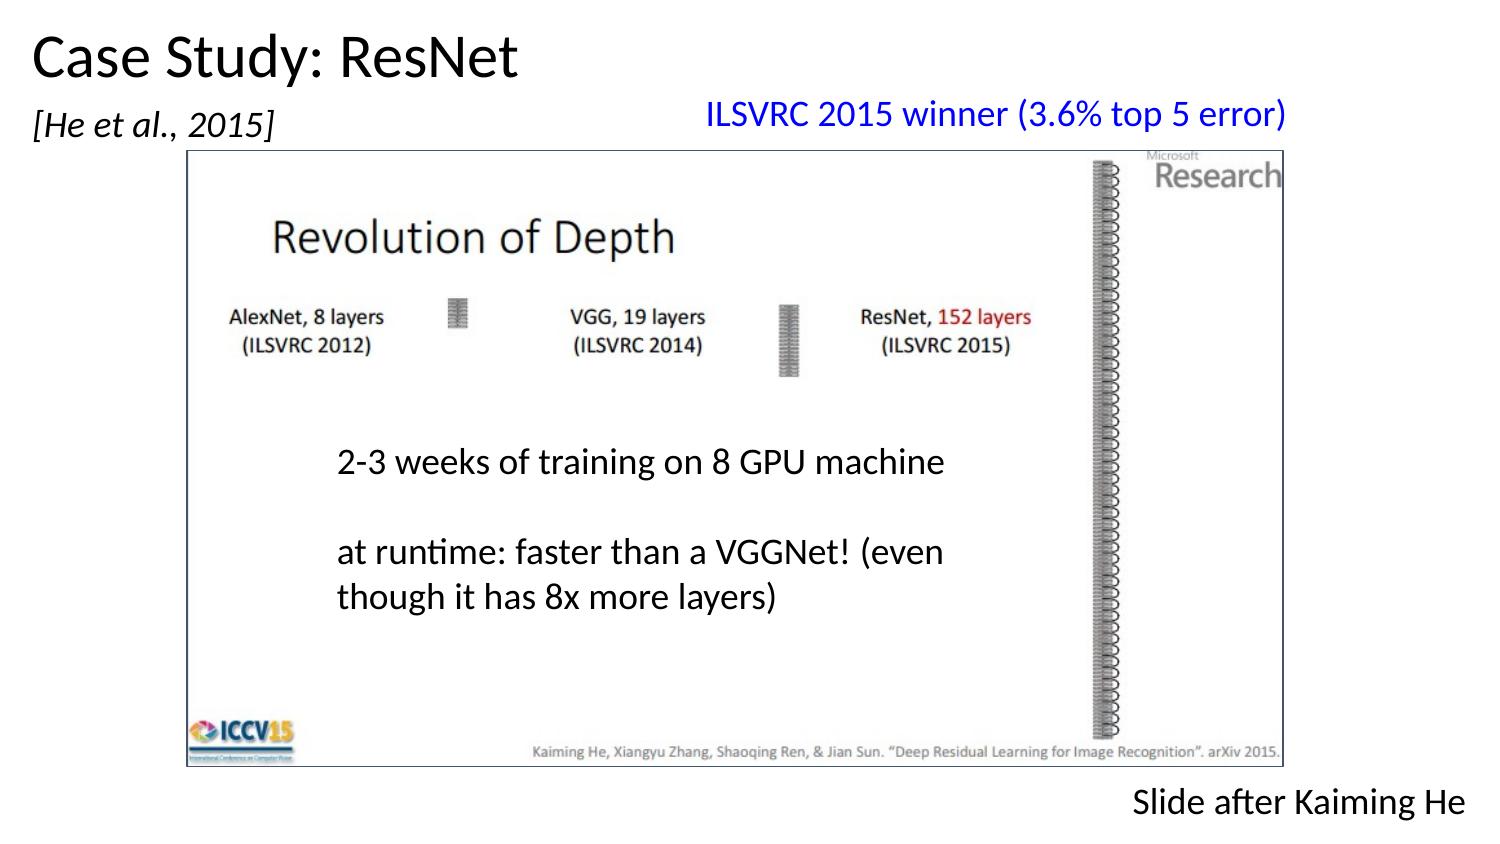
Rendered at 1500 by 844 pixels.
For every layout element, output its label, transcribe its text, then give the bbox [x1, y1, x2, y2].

text_box Case Study: ResNet [17, 0, 765, 102]
text_box ILSVRC 2015 winner (3.6% top 5 error) [690, 73, 1500, 176]
picture [187, 151, 1283, 766]
text_box Slide after Kaiming He [1040, 761, 1482, 827]
text_box [He et al., 2015] [17, 85, 402, 157]
